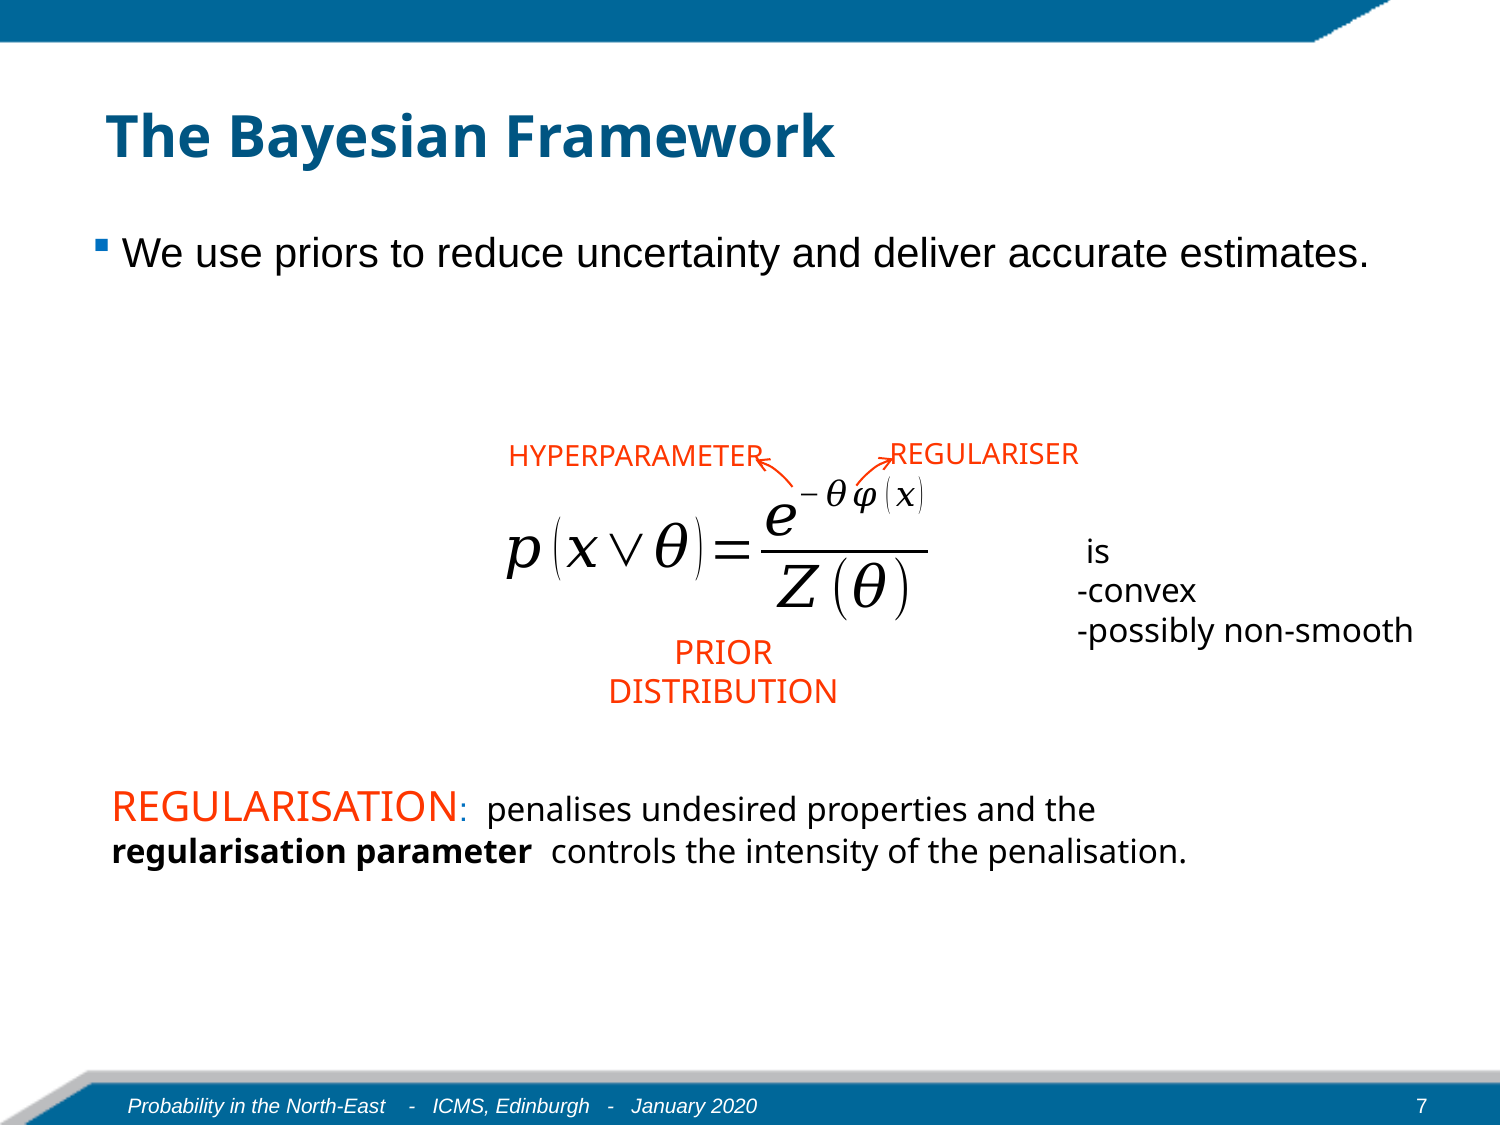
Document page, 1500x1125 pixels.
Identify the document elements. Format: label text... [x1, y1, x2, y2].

slide_number 7 [1401, 1075, 1500, 1125]
text_box We use priors to reduce uncertainty and deliver accurate estimates. [77, 218, 1423, 284]
picture [0, 0, 1500, 1125]
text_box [429, 428, 1191, 680]
title The Bayesian Framework [90, 91, 1366, 218]
